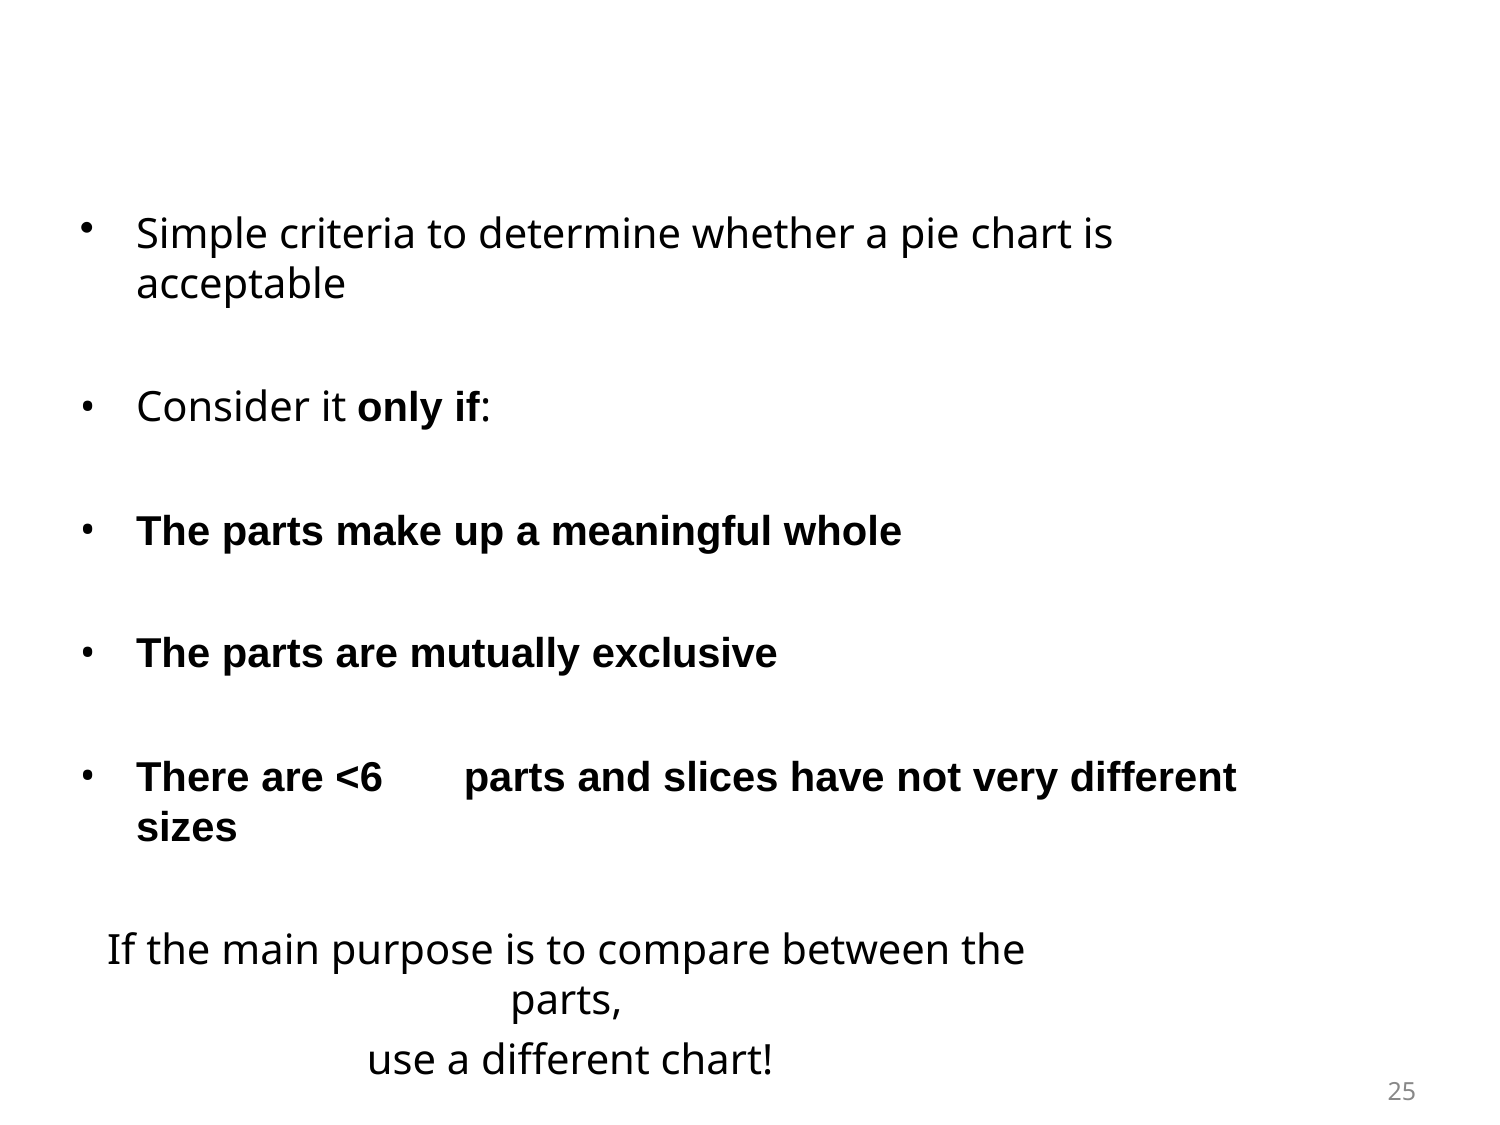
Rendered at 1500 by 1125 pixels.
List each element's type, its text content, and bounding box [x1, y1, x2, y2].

text_box Simple criteria to determine whether a pie chart is acceptable Consider it only if: The parts make up a meaningful whole The parts are mutually exclusive There are <6 parts and slices have not very different sizes If the main purpose is to compare between the parts, use a different chart! https://eagereyes.org/techniques/pie-charts [77, 204, 1294, 1125]
text_box 25 [1381, 1075, 1422, 1105]
